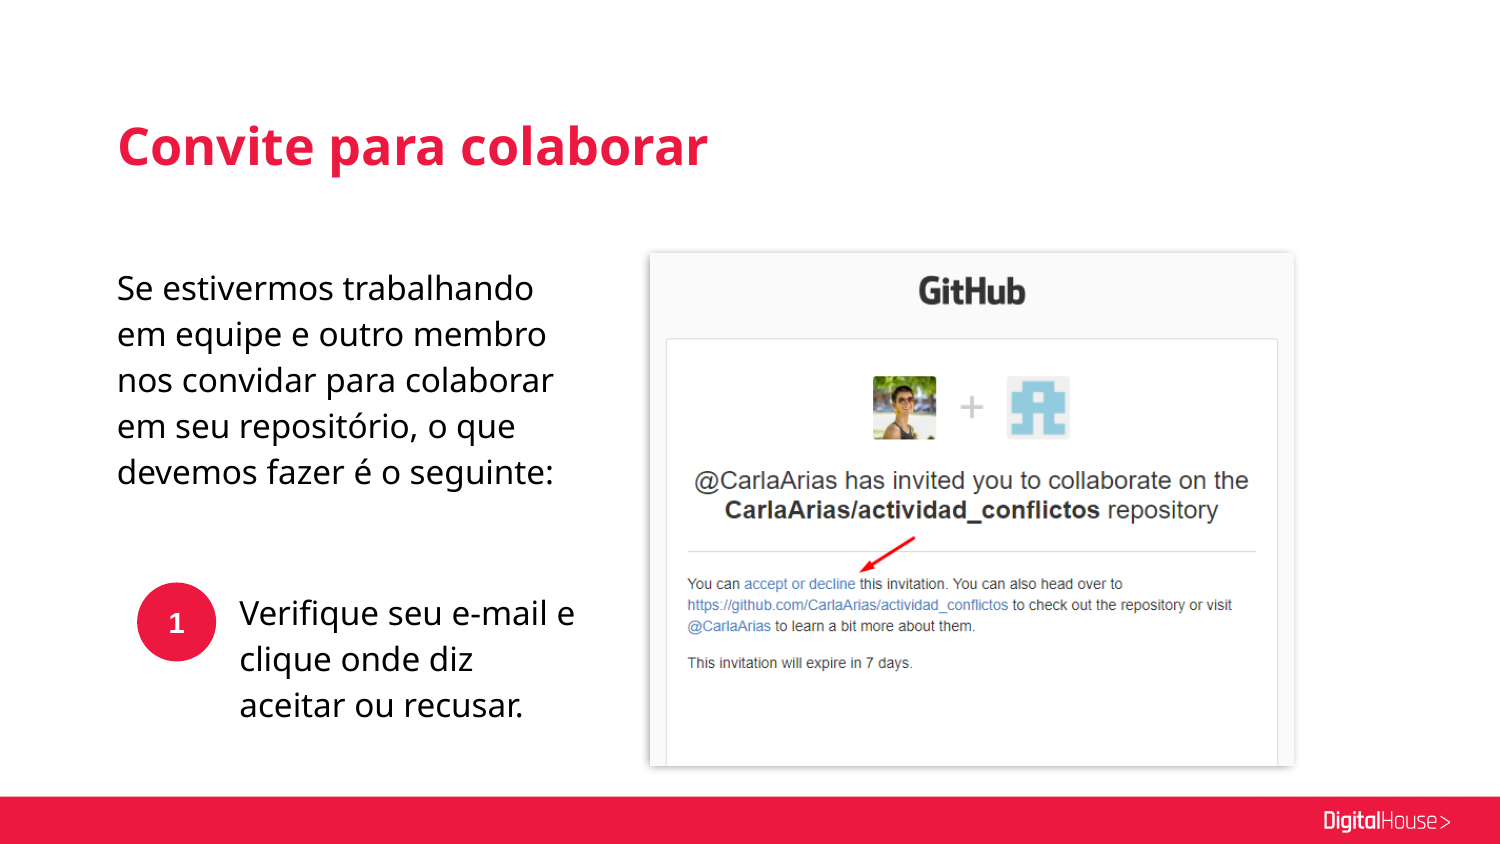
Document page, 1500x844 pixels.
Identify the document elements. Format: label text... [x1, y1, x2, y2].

title Convite para colaborar [101, 98, 1379, 192]
text_box Verifique seu e-mail e clique onde diz aceitar ou recusar. [224, 571, 597, 740]
text_box 1 [137, 589, 217, 655]
picture [1324, 811, 1450, 833]
text_box [155, 582, 199, 589]
text_box [155, 655, 199, 662]
picture [650, 253, 1294, 766]
text_box Se estivermos trabalhando em equipe e outro membro nos convidar para colaborar em seu repositório, o que devemos fazer é o seguinte: [101, 246, 584, 549]
